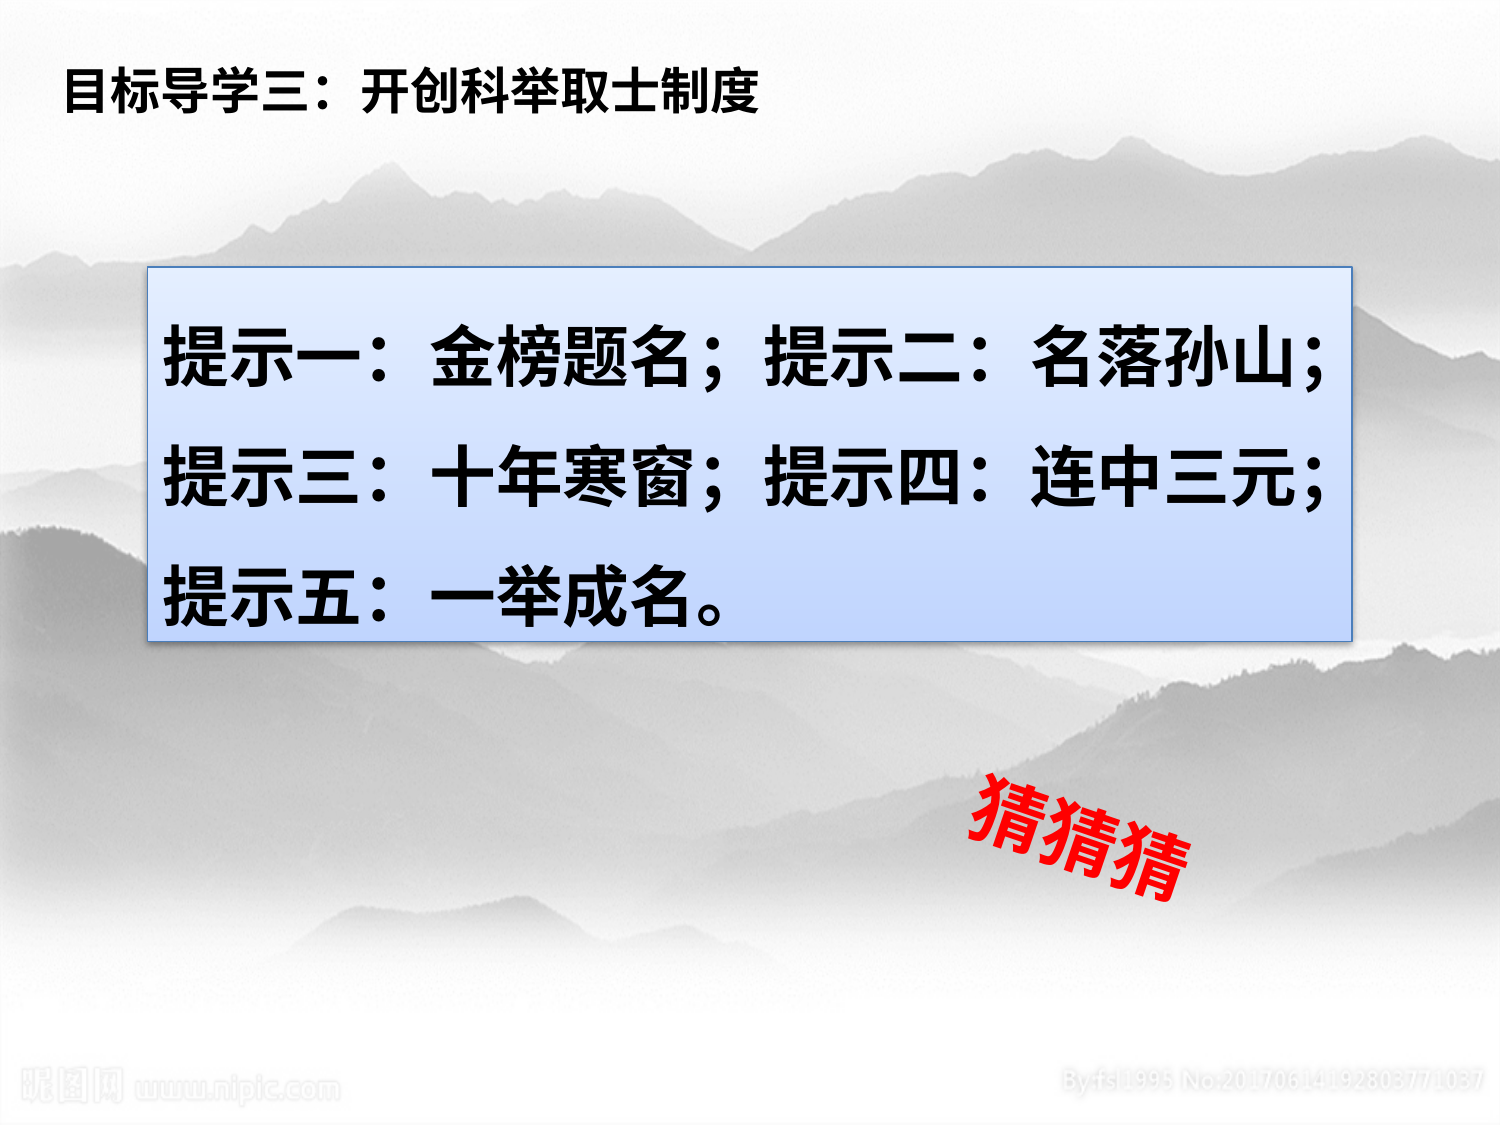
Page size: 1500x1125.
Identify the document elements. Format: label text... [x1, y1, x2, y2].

text_box 目标导学三：开创科举取士制度 [45, 52, 776, 127]
text_box 提示一：金榜题名；提示二：名落孙山； 提示三：十年寒窗；提示四：连中三元； 提示五：一举成名。 [147, 266, 1353, 642]
text_box 猜猜猜 [942, 747, 1290, 955]
